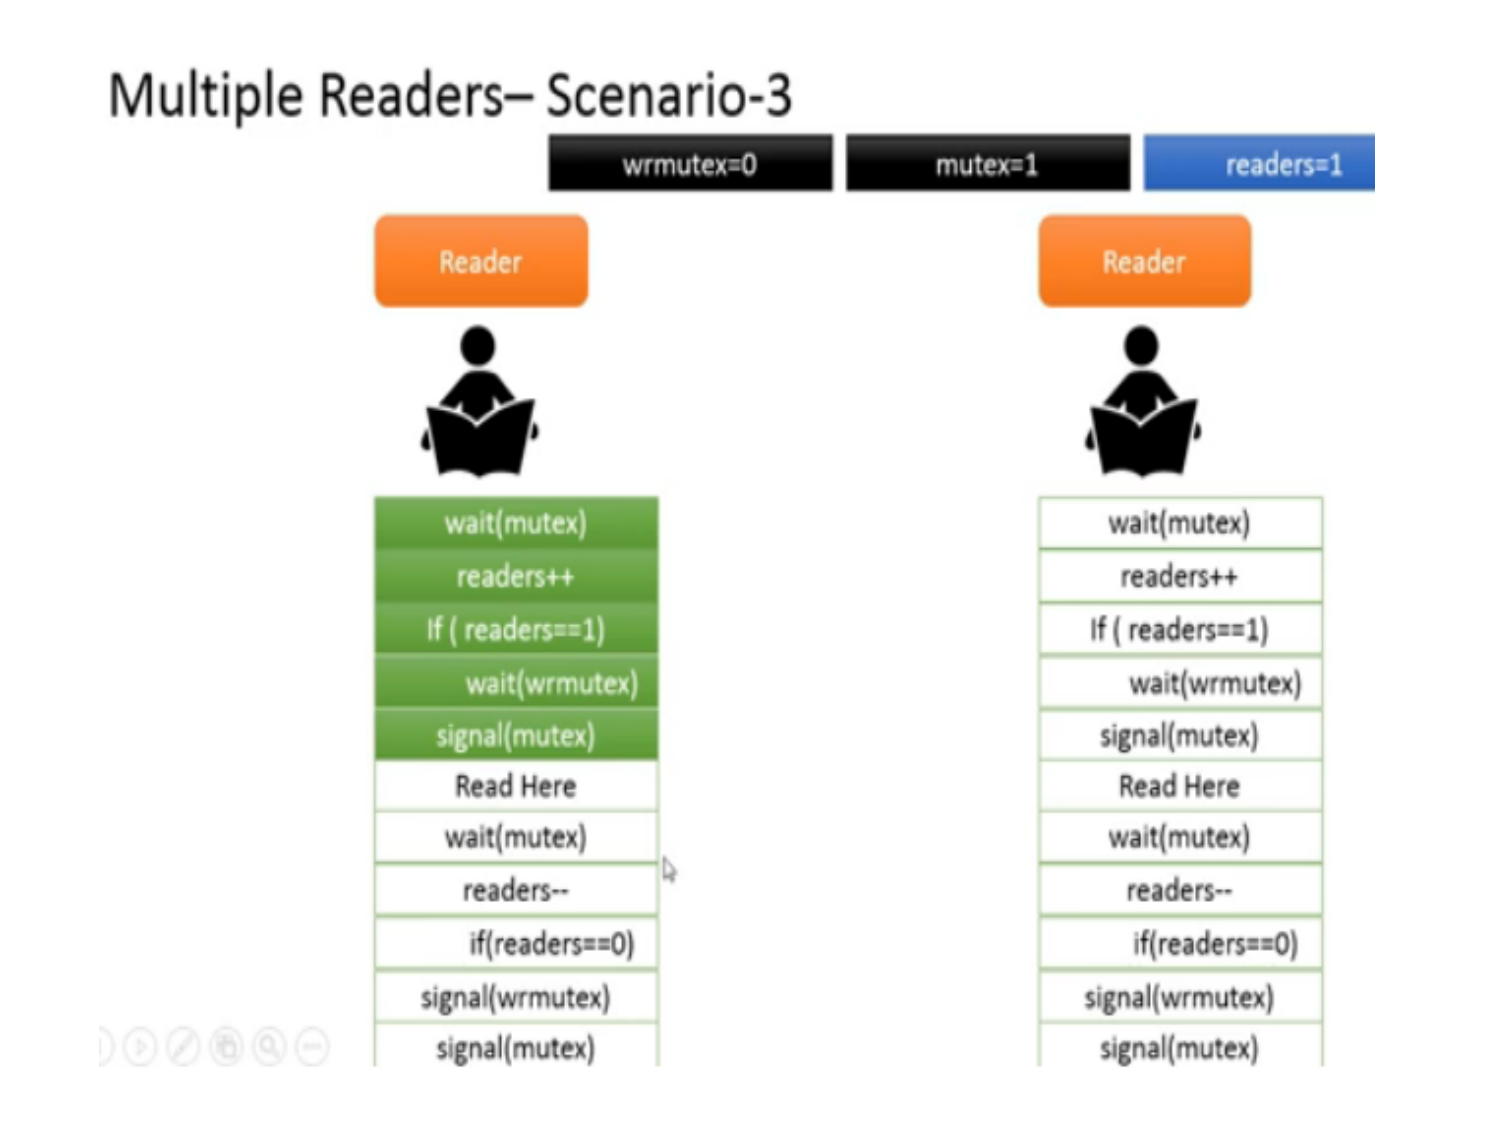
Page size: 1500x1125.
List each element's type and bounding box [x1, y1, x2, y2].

picture [99, 62, 1376, 1088]
